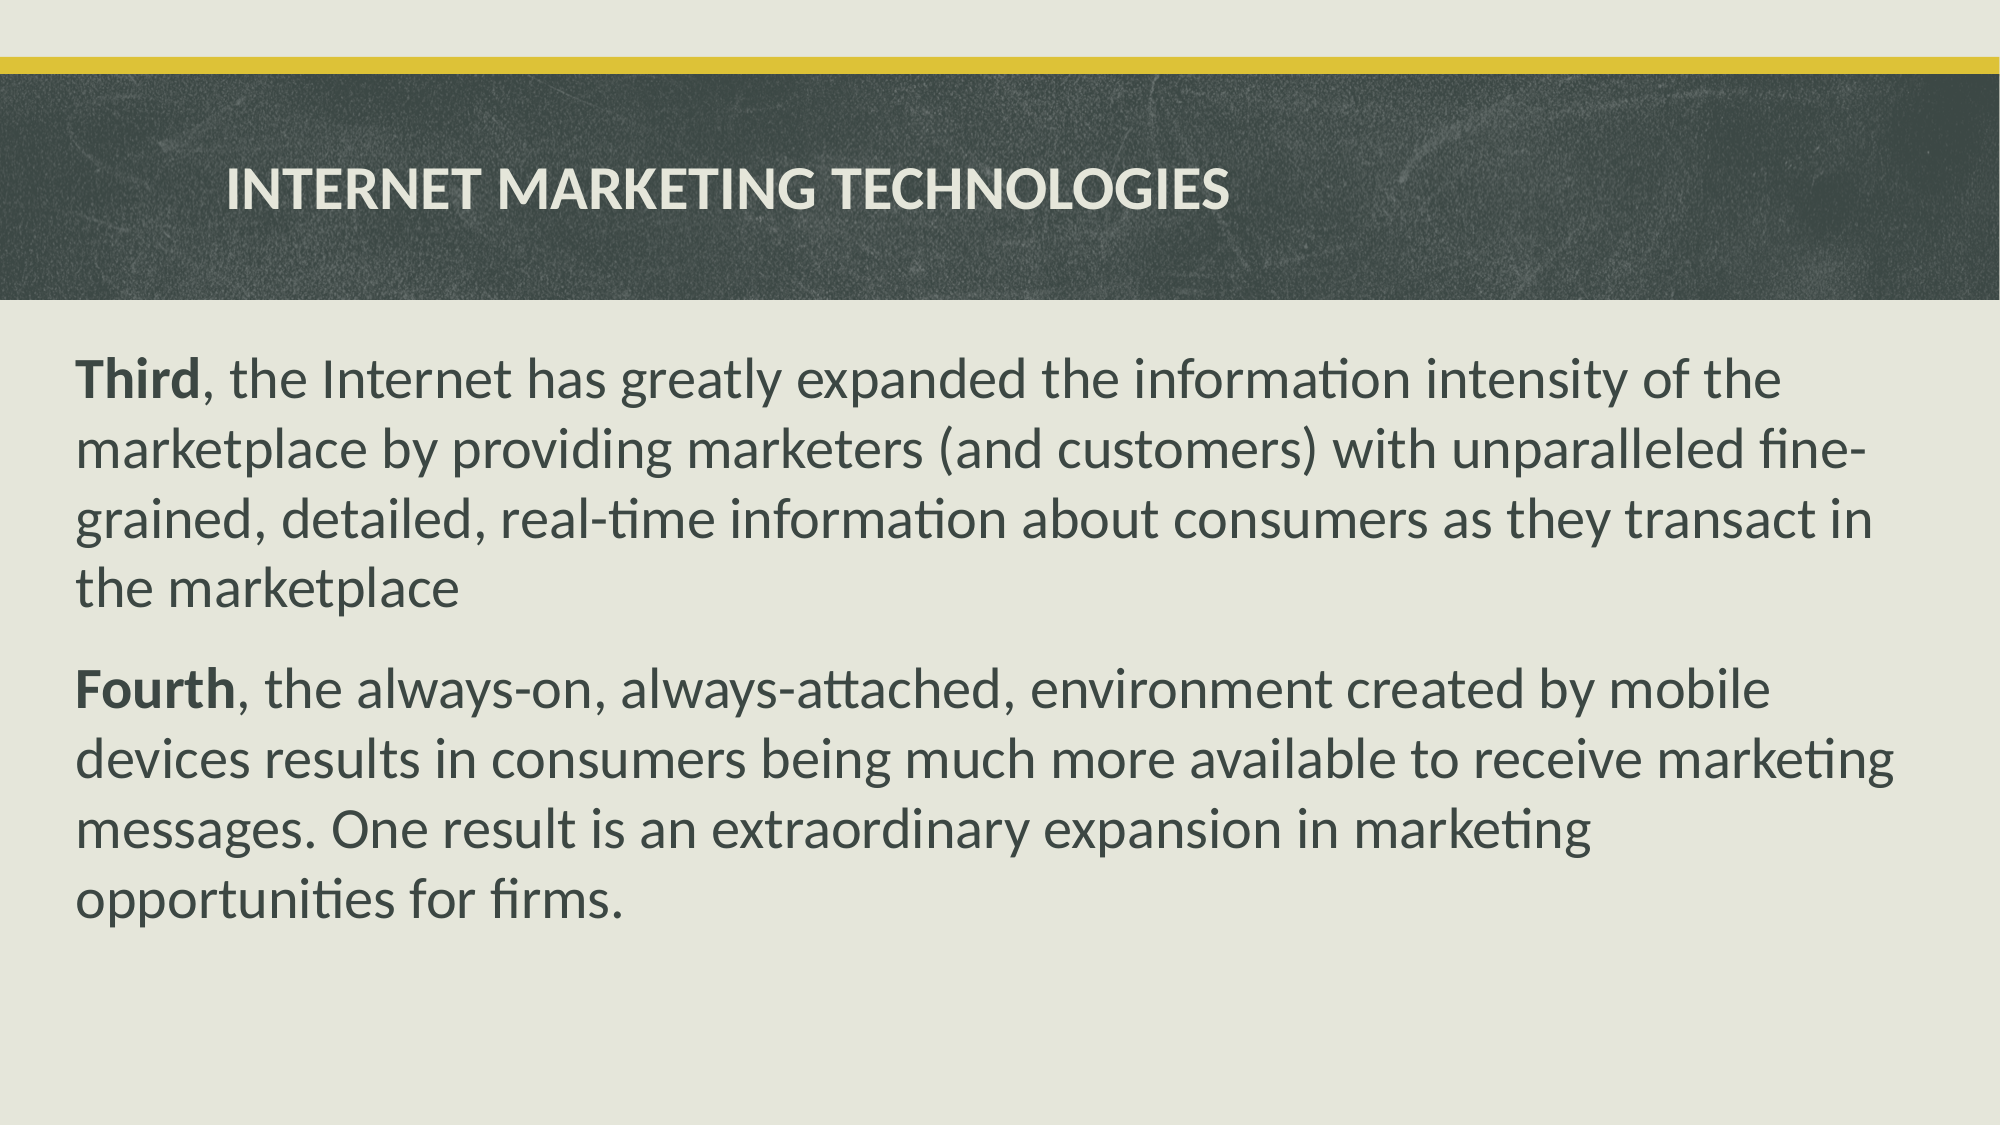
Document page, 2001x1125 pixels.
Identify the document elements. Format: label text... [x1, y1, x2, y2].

title INTERNET MARKETING TECHNOLOGIES [210, 76, 1790, 300]
picture [0, 74, 2000, 300]
list Third, the Internet has greatly expanded the information intensity of the marketplace by providing marketers (and customers) with unparalleled fine-grained, detailed, real-time information about consumers as they transact in the marketplace Fourth, the always-on, always-attached, environment created by mobile devices results in consumers being much more available to receive marketing messages. One result is an extraordinary expansion in marketing opportunities for firms. [60, 332, 1935, 1066]
